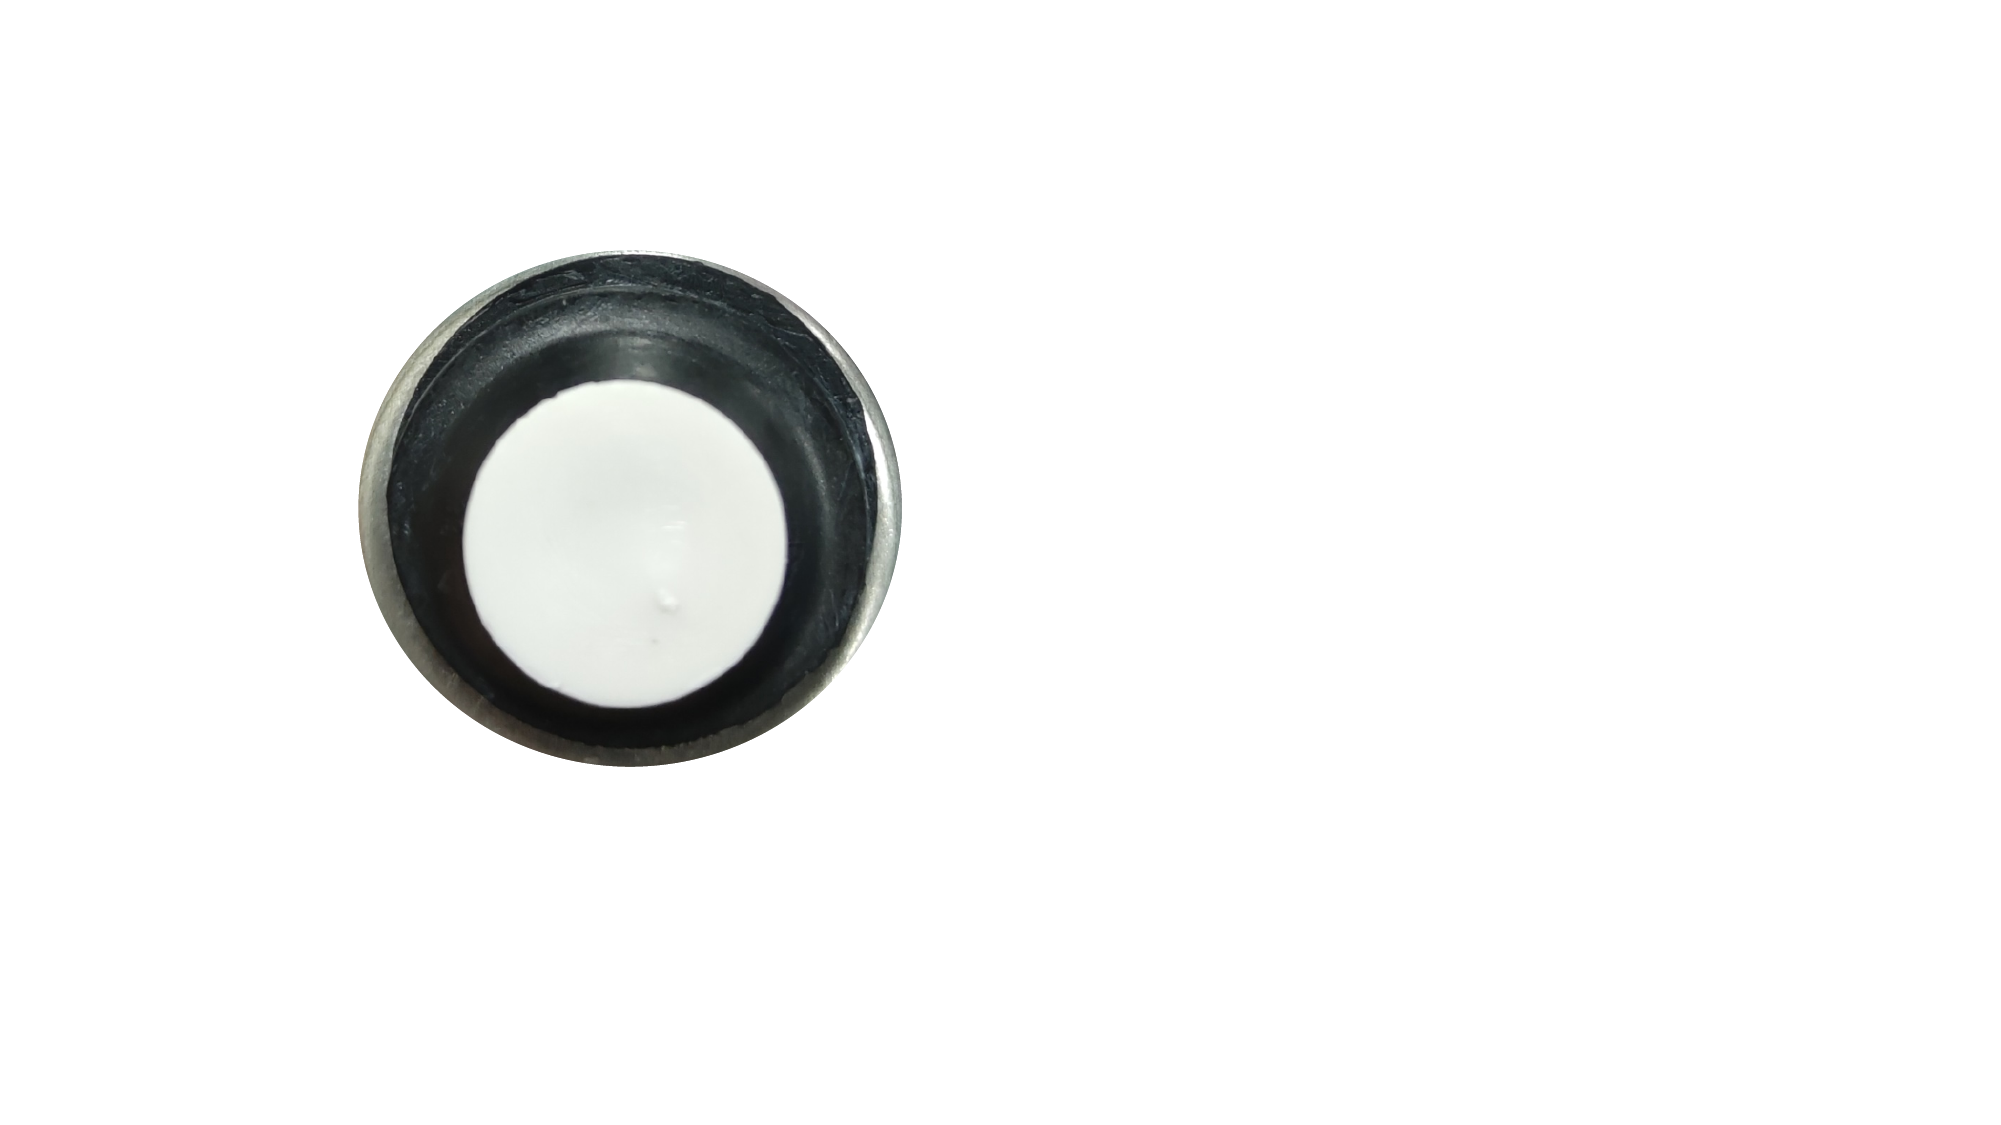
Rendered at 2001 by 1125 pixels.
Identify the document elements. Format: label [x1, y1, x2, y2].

text_box [78, 0, 1183, 1047]
picture [257, 161, 984, 885]
